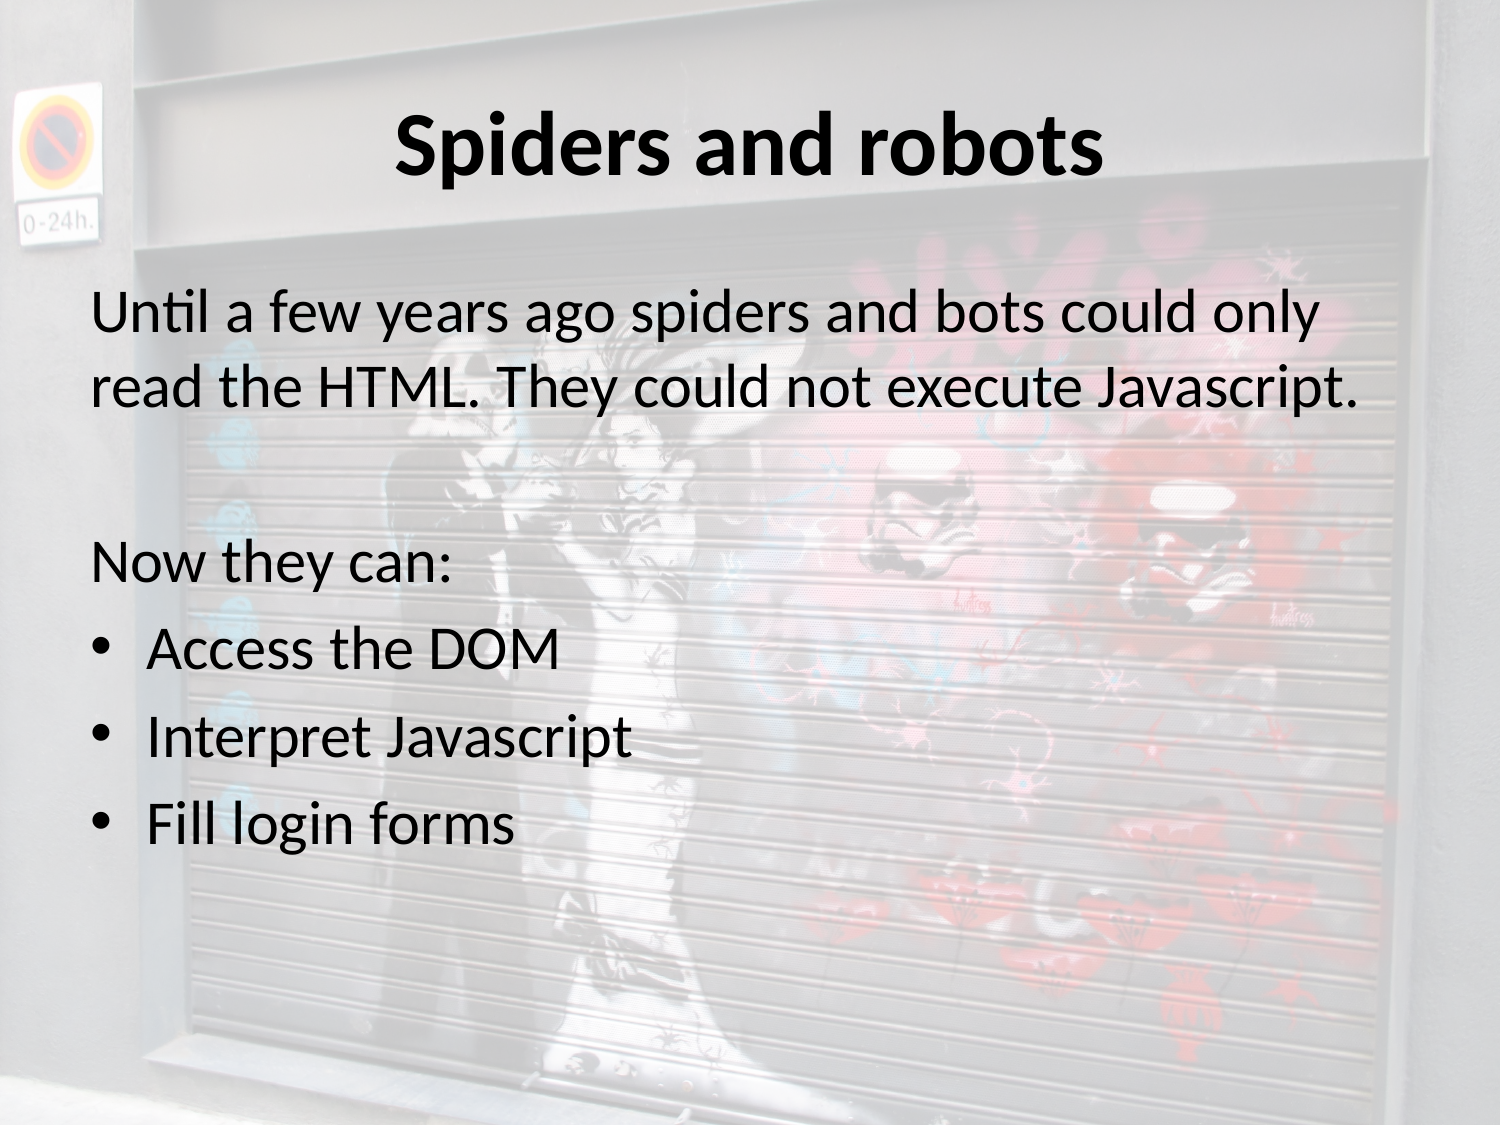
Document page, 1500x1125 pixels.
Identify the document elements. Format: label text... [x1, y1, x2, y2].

list Until a few years ago spiders and bots could only read the HTML. They could not execute Javascript. Now they can: Access the DOM Interpret Javascript Fill login forms [75, 262, 1425, 1005]
text_box [0, 0, 1500, 1125]
title Spiders and robots [75, 45, 1425, 233]
